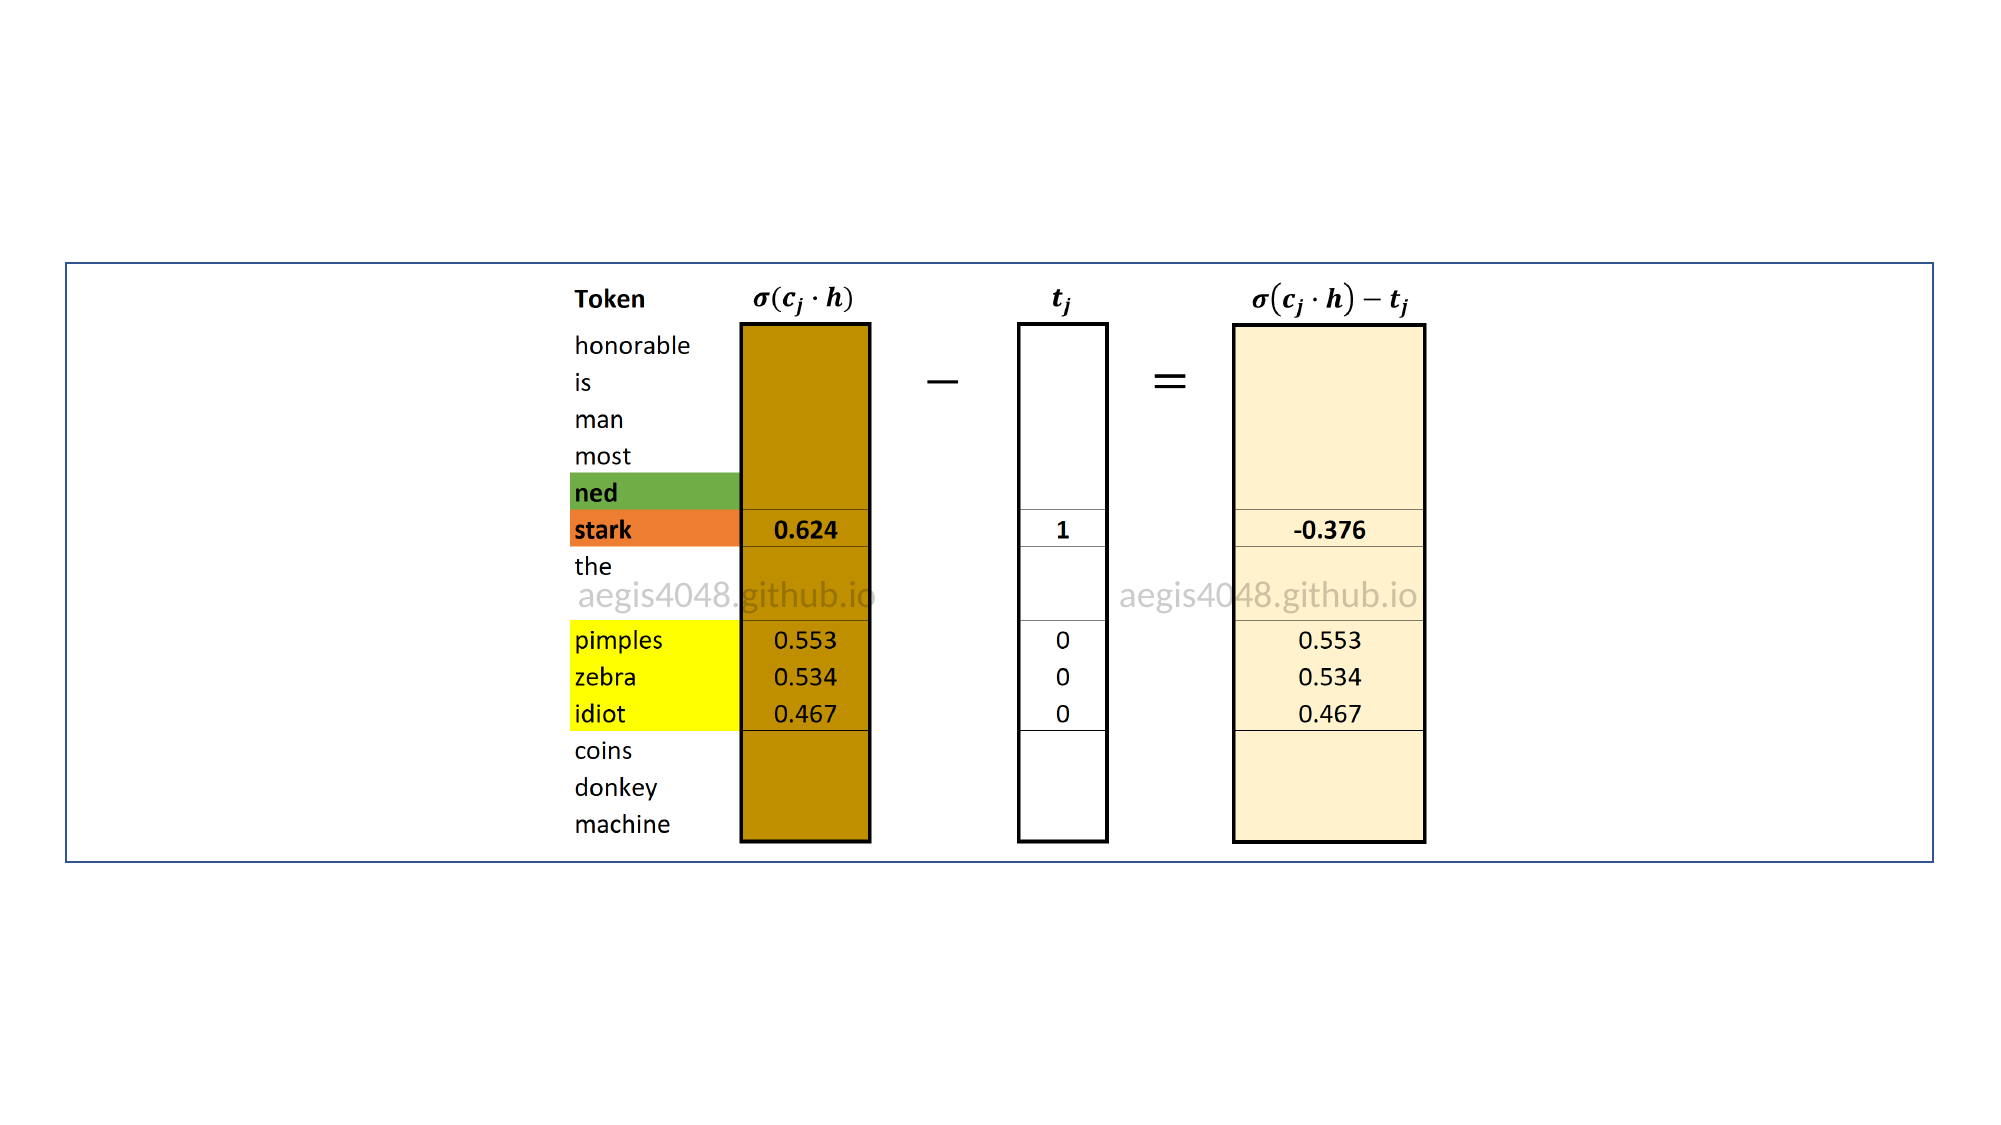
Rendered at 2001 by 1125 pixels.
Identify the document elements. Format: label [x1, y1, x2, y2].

picture [562, 273, 1438, 852]
text_box [65, 262, 1934, 863]
